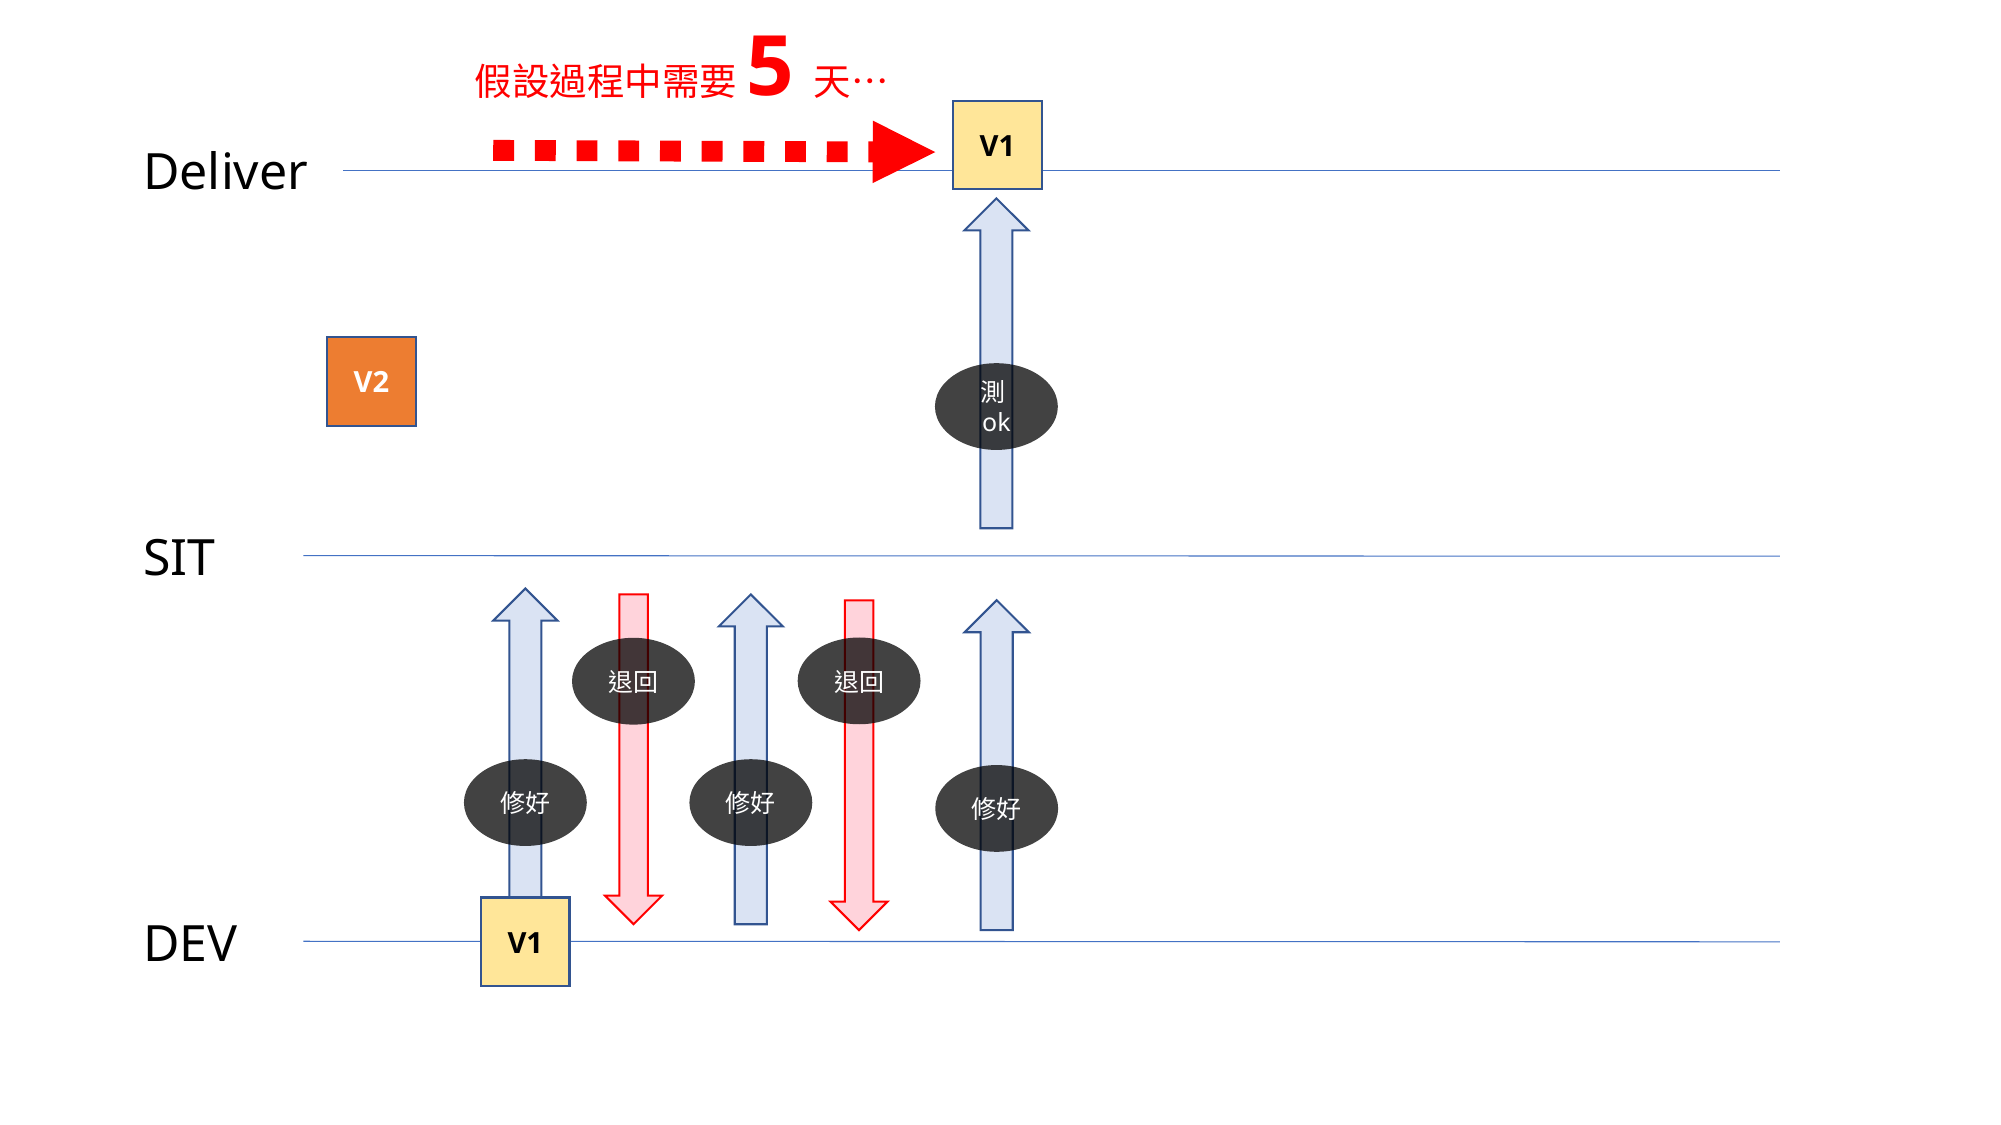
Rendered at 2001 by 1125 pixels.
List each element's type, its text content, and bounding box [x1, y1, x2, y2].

text_box [961, 196, 1032, 363]
text_box 修好 [688, 758, 814, 847]
text_box [618, 593, 649, 638]
text_box [962, 598, 1032, 765]
text_box [979, 450, 1014, 530]
text_box [843, 599, 875, 637]
text_box SIT [128, 518, 304, 593]
text_box V1 [480, 896, 571, 941]
text_box 測ok [933, 362, 1059, 451]
text_box 退回 [796, 636, 922, 726]
text_box Deliver [128, 132, 344, 208]
text_box 修好 [934, 764, 1060, 853]
text_box 假設過程中需要5天… [459, 4, 904, 120]
text_box [716, 592, 786, 759]
text_box [979, 852, 1014, 932]
text_box 修好 [462, 758, 588, 847]
text_box V1 [952, 171, 1043, 190]
text_box 退回 [570, 636, 696, 726]
text_box V1 [480, 942, 571, 987]
text_box [508, 846, 543, 896]
text_box [828, 724, 891, 932]
text_box V2 [326, 336, 417, 427]
text_box [733, 846, 768, 926]
text_box [602, 725, 665, 926]
text_box [490, 587, 560, 759]
text_box DEV [128, 903, 304, 979]
text_box V1 [952, 100, 1043, 170]
